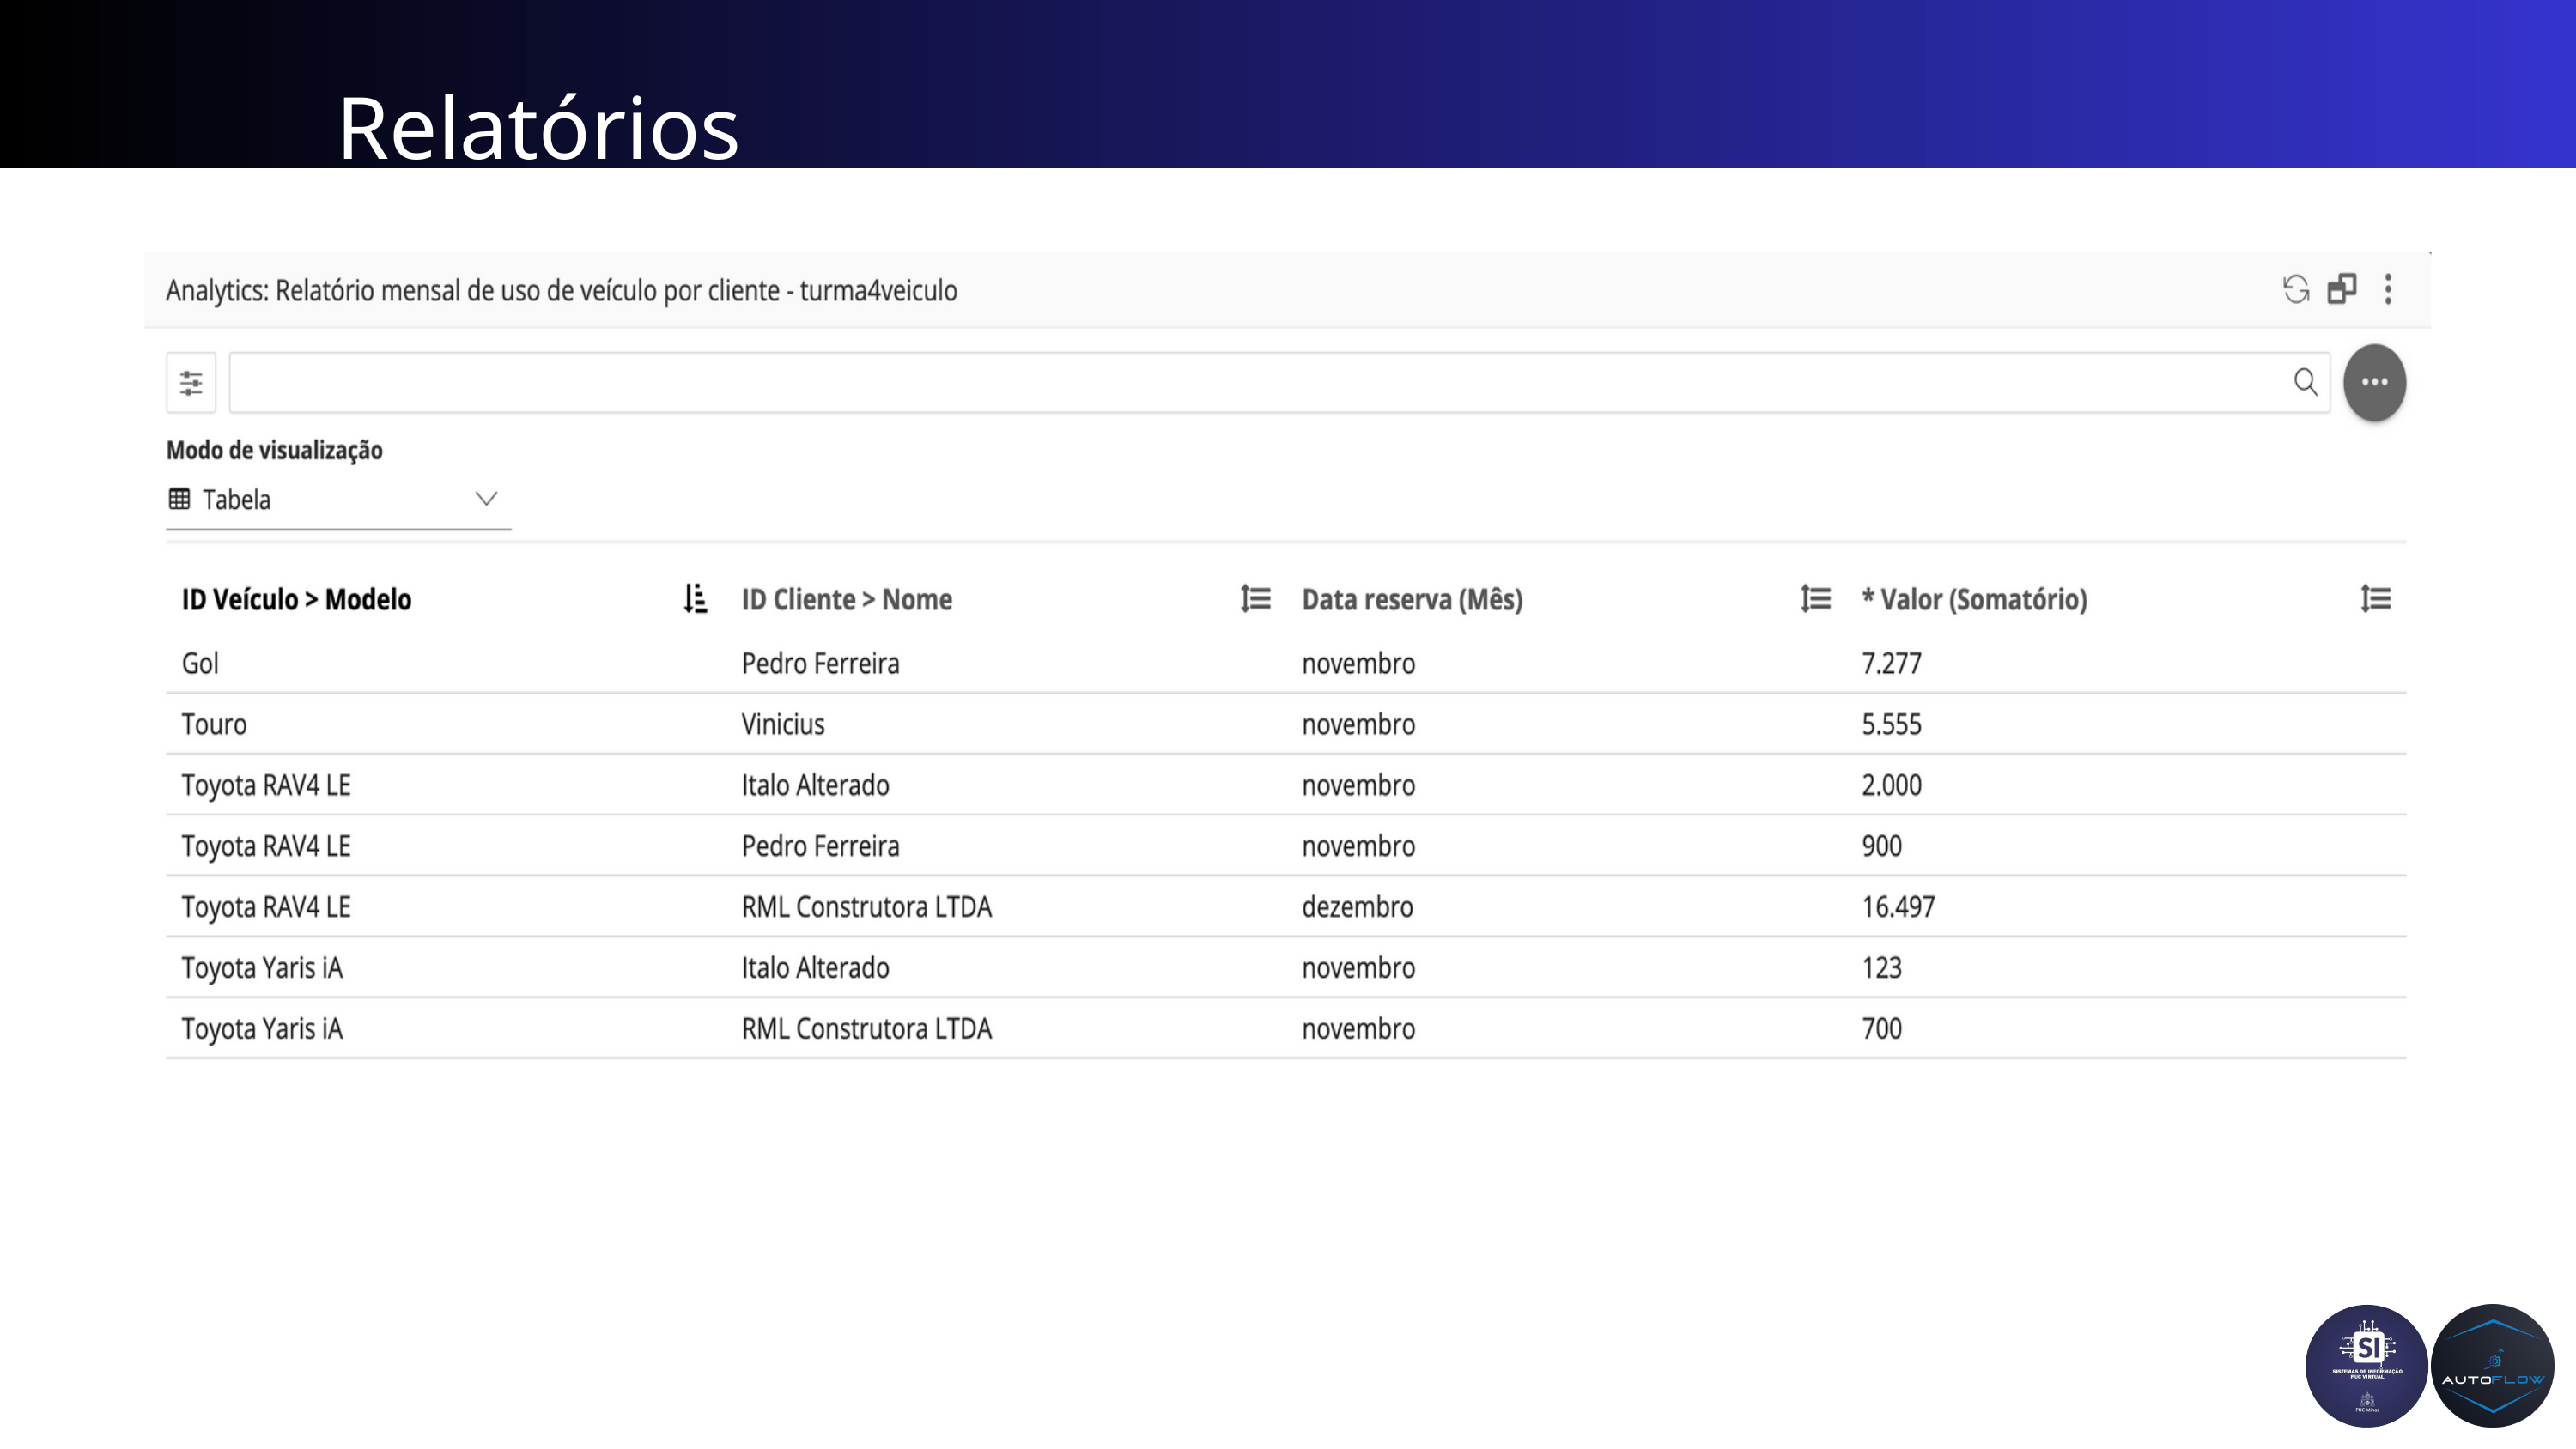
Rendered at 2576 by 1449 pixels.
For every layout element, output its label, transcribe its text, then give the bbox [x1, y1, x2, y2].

text_box [144, 252, 2432, 1152]
picture [2430, 1304, 2555, 1428]
text_box Relatórios [197, 32, 882, 177]
text_box [0, 0, 2576, 168]
text_box [2306, 1304, 2426, 1428]
